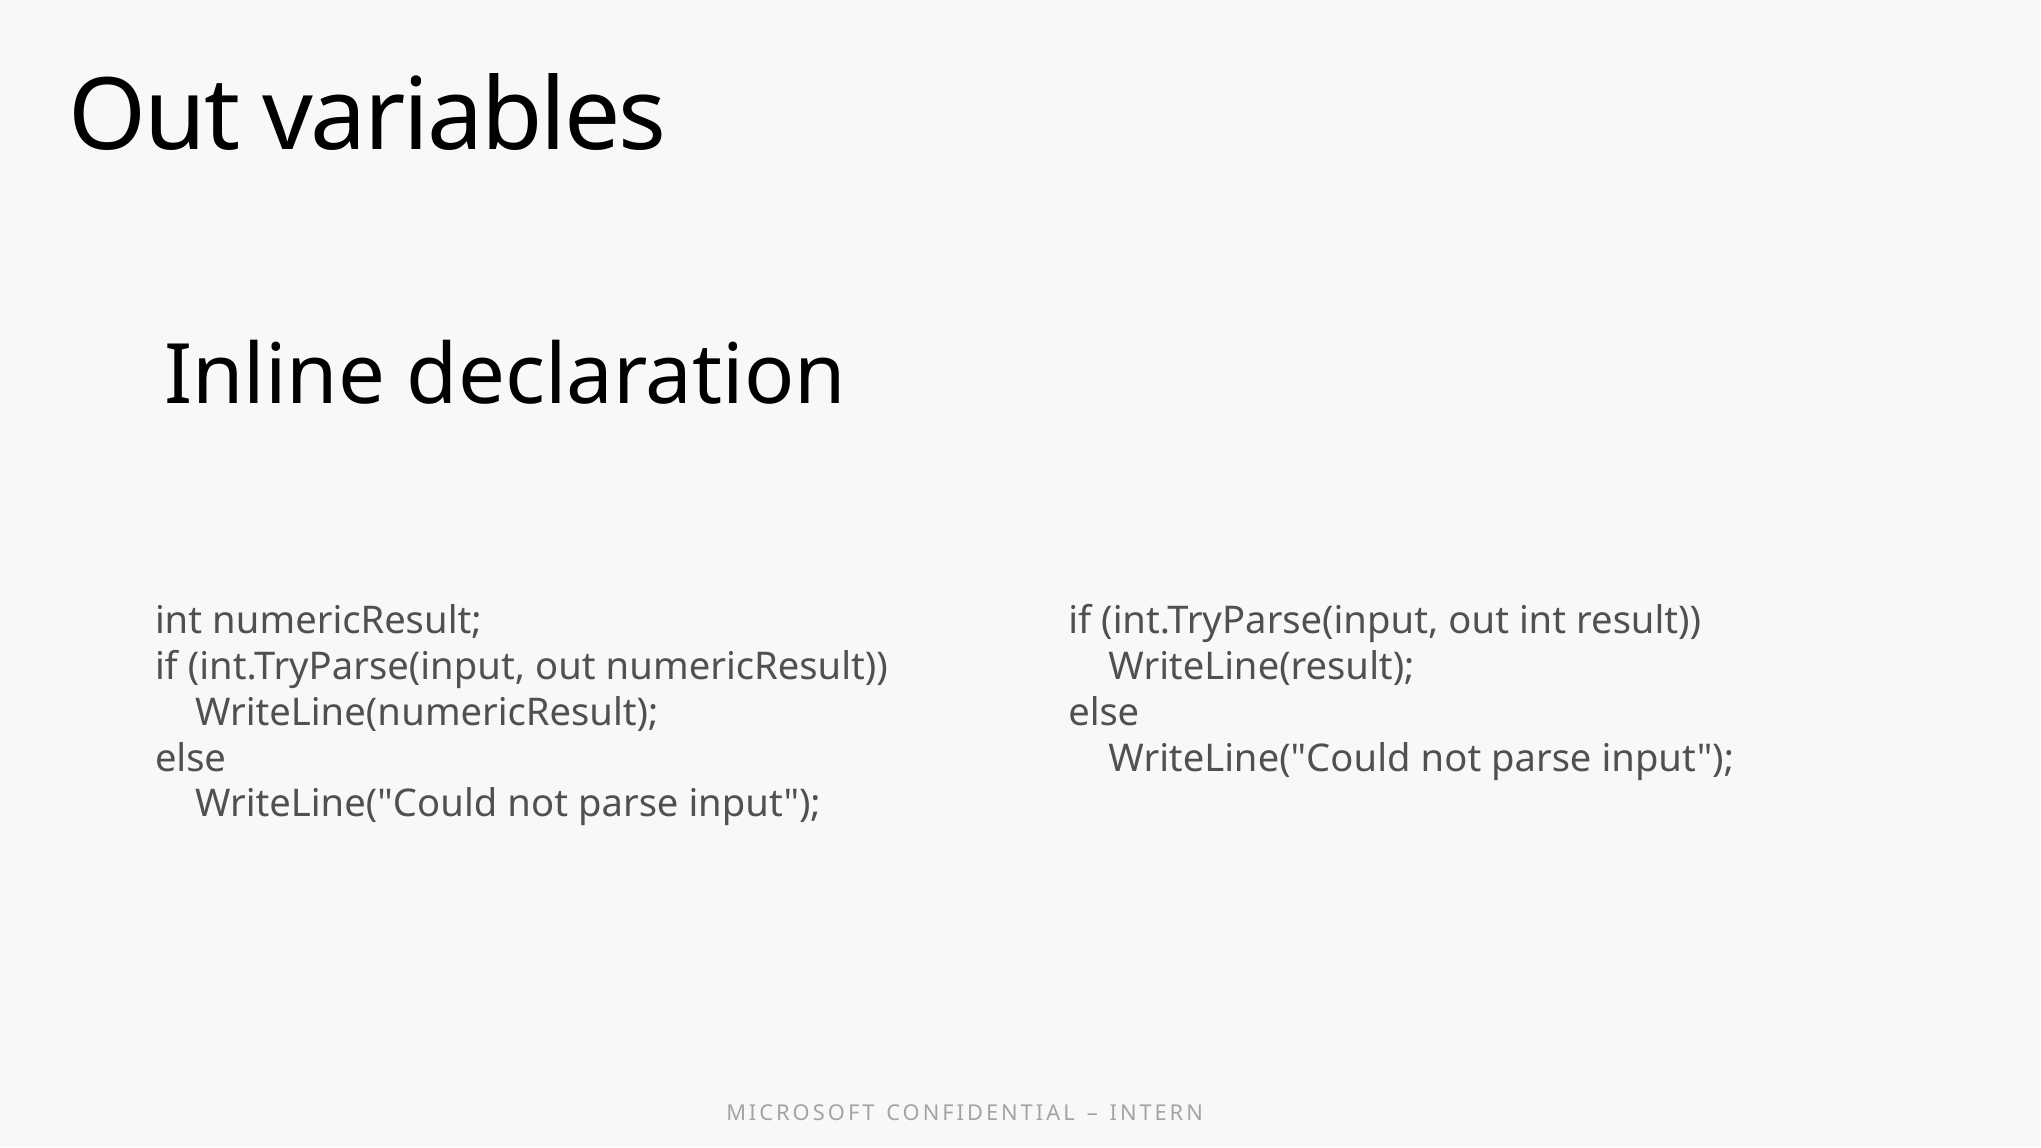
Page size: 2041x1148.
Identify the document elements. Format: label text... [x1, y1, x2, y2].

text_box if (int.TryParse(input, out int result)) WriteLine(result); else WriteLine("Could not parse input"); [1053, 588, 2041, 787]
text_box int numericResult; if (int.TryParse(input, out numericResult)) WriteLine(numericResult); else WriteLine("Could not parse input"); [140, 588, 1161, 878]
title Out variables [45, 48, 1996, 199]
list Inline declaration [140, 305, 1900, 498]
